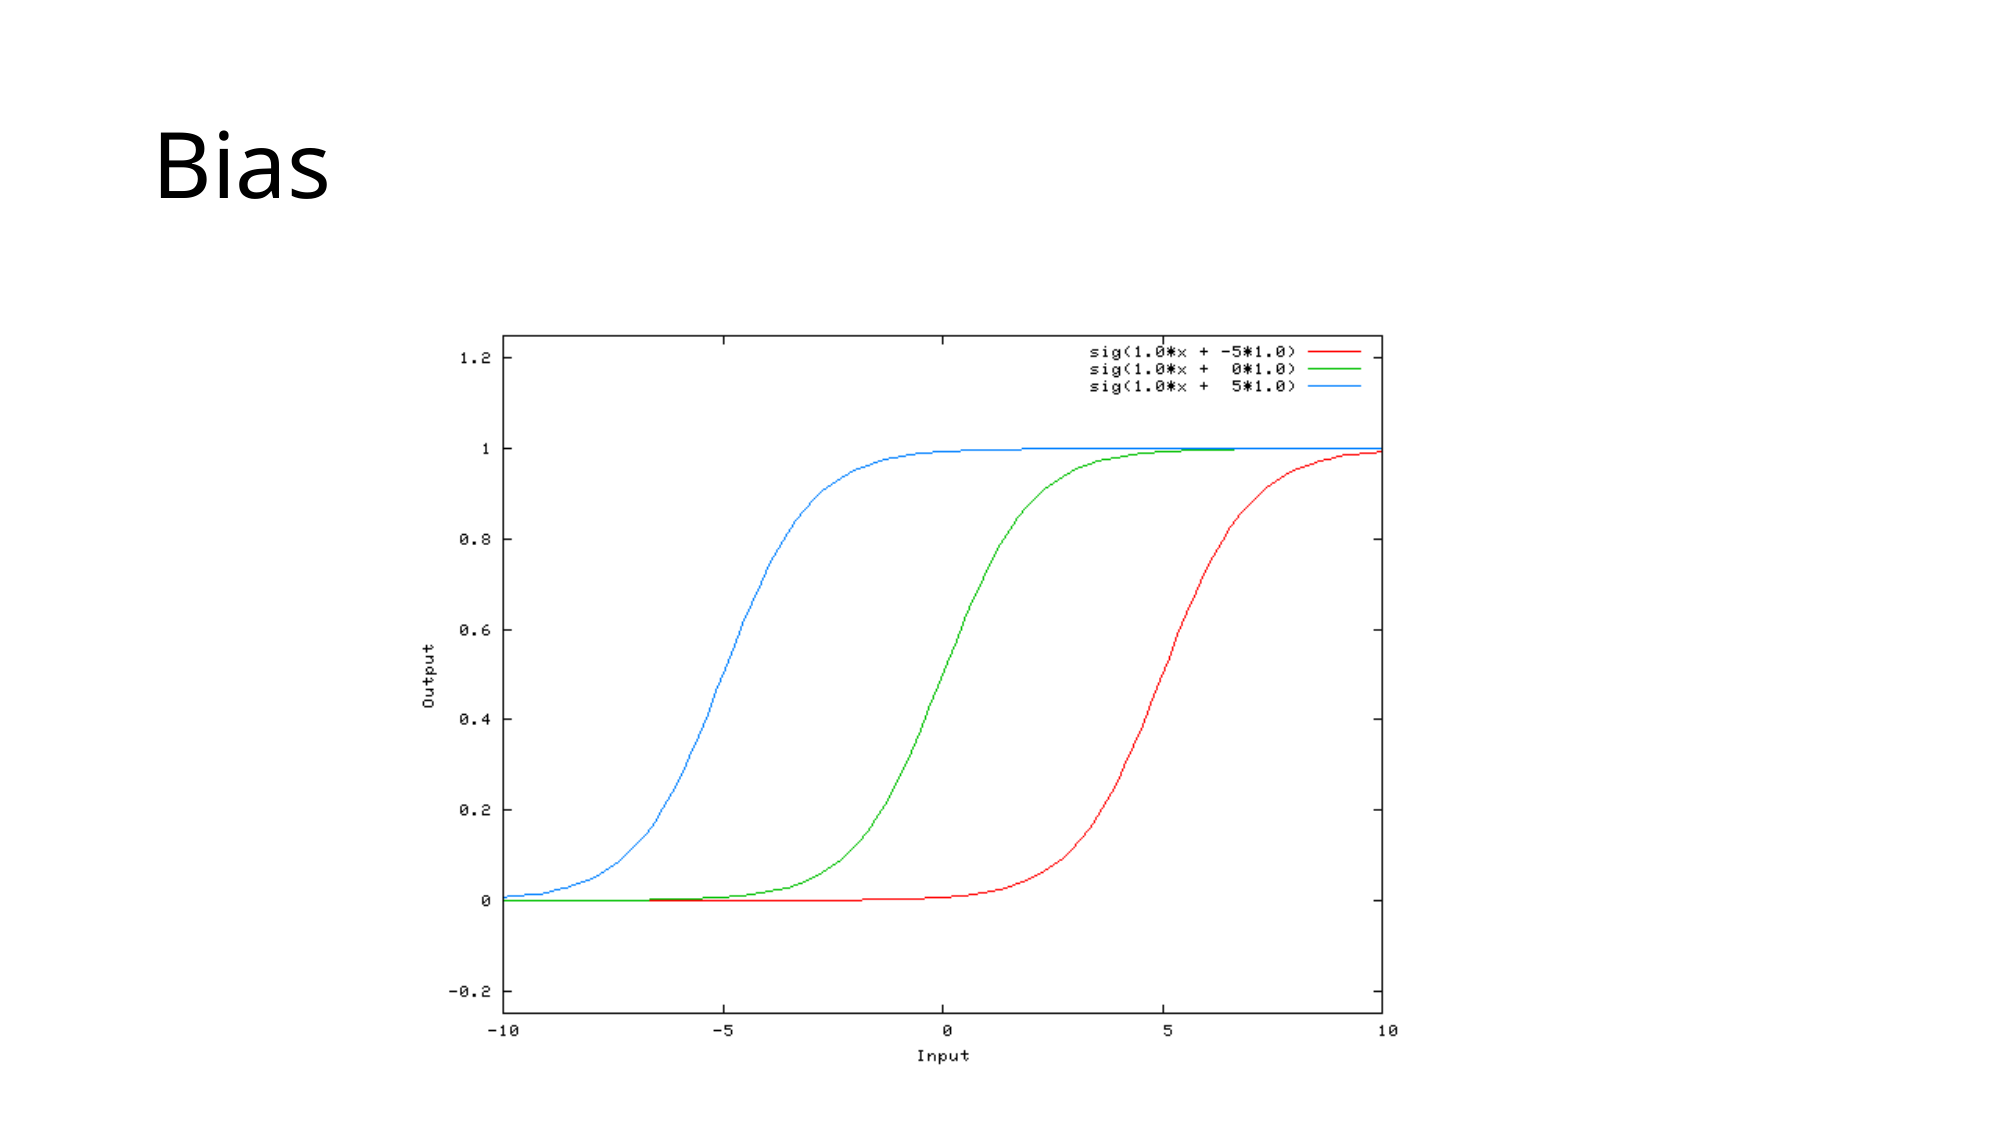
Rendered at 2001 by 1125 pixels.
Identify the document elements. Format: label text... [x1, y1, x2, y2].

picture [412, 315, 1413, 1066]
title Bias [137, 59, 1863, 278]
